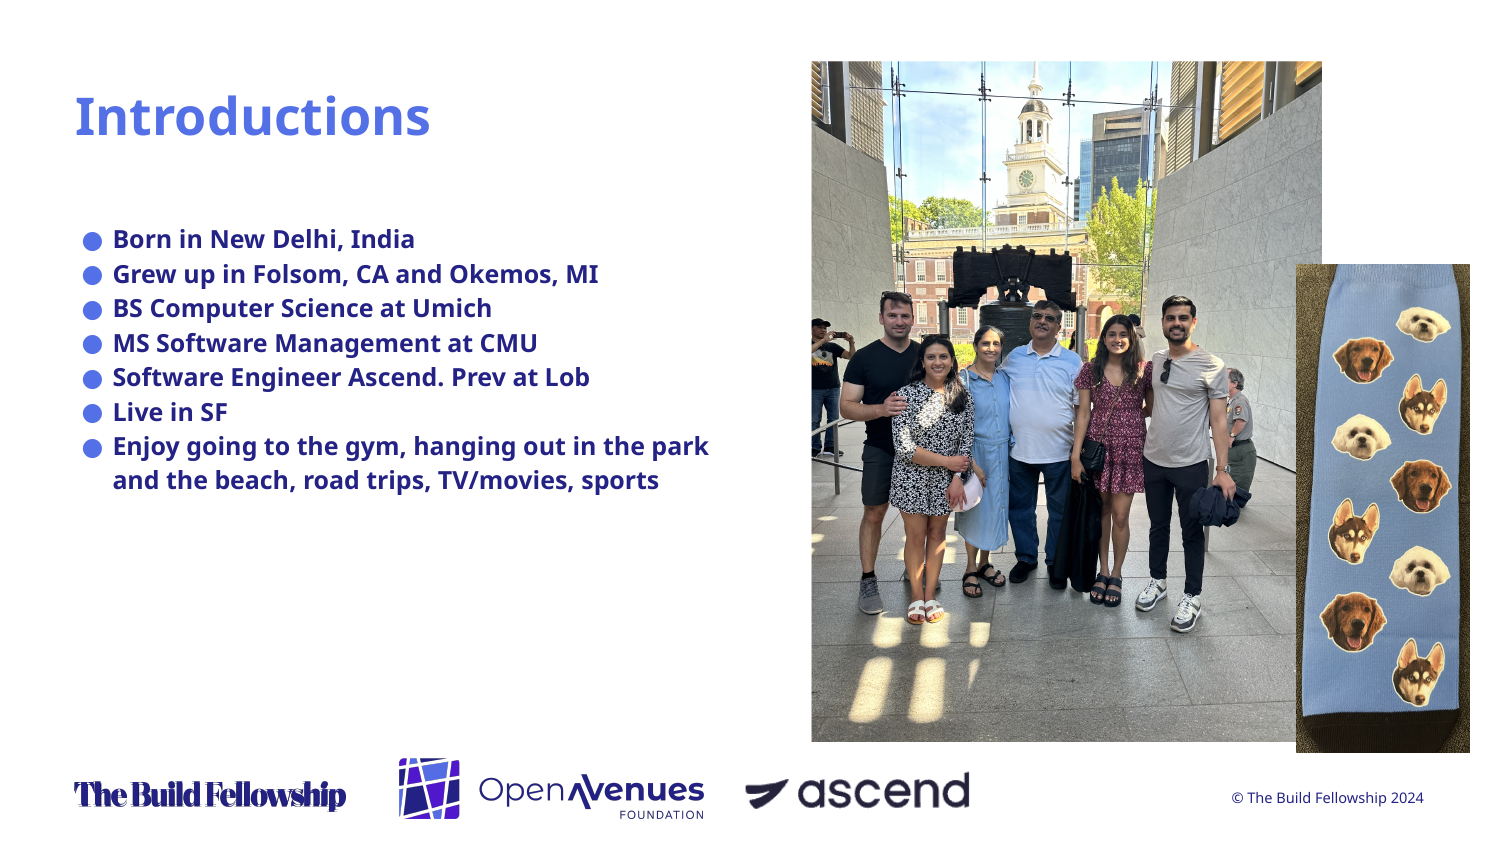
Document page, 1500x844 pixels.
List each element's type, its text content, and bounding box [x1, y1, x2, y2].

picture [725, 62, 1470, 753]
picture [732, 758, 992, 832]
picture [399, 758, 704, 820]
text_box Born in New Delhi, India Grew up in Folsom, CA and Okemos, MI BS Computer Science at Umich MS Software Management at CMU Software Engineer Ascend. Prev at Lob Live in SF Enjoy going to the gym, hanging out in the park and the beach, road trips, TV/movies, sports [67, 219, 713, 495]
text_box Introductions [75, 82, 750, 207]
picture [74, 781, 346, 812]
